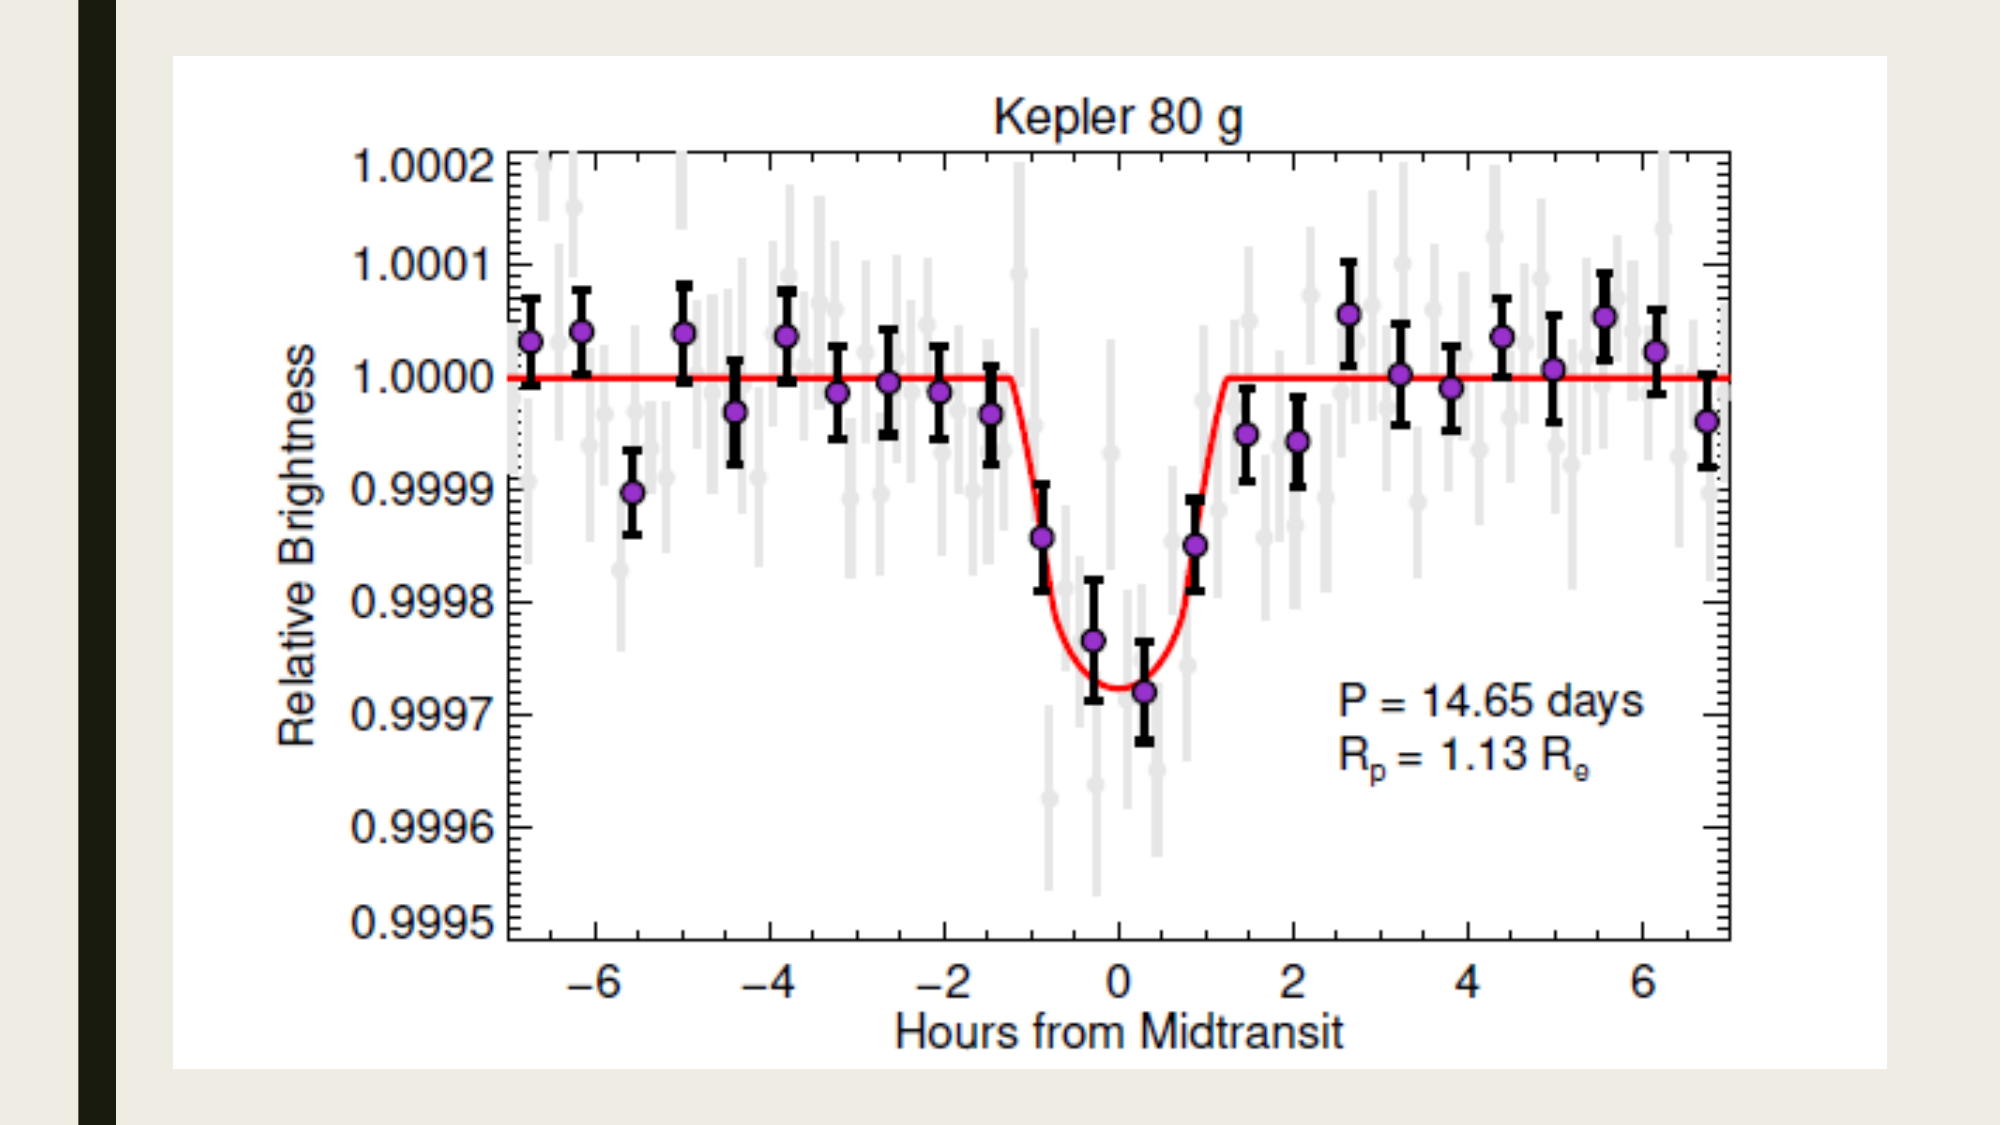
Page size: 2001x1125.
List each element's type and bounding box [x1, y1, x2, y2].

picture [173, 56, 1887, 1069]
